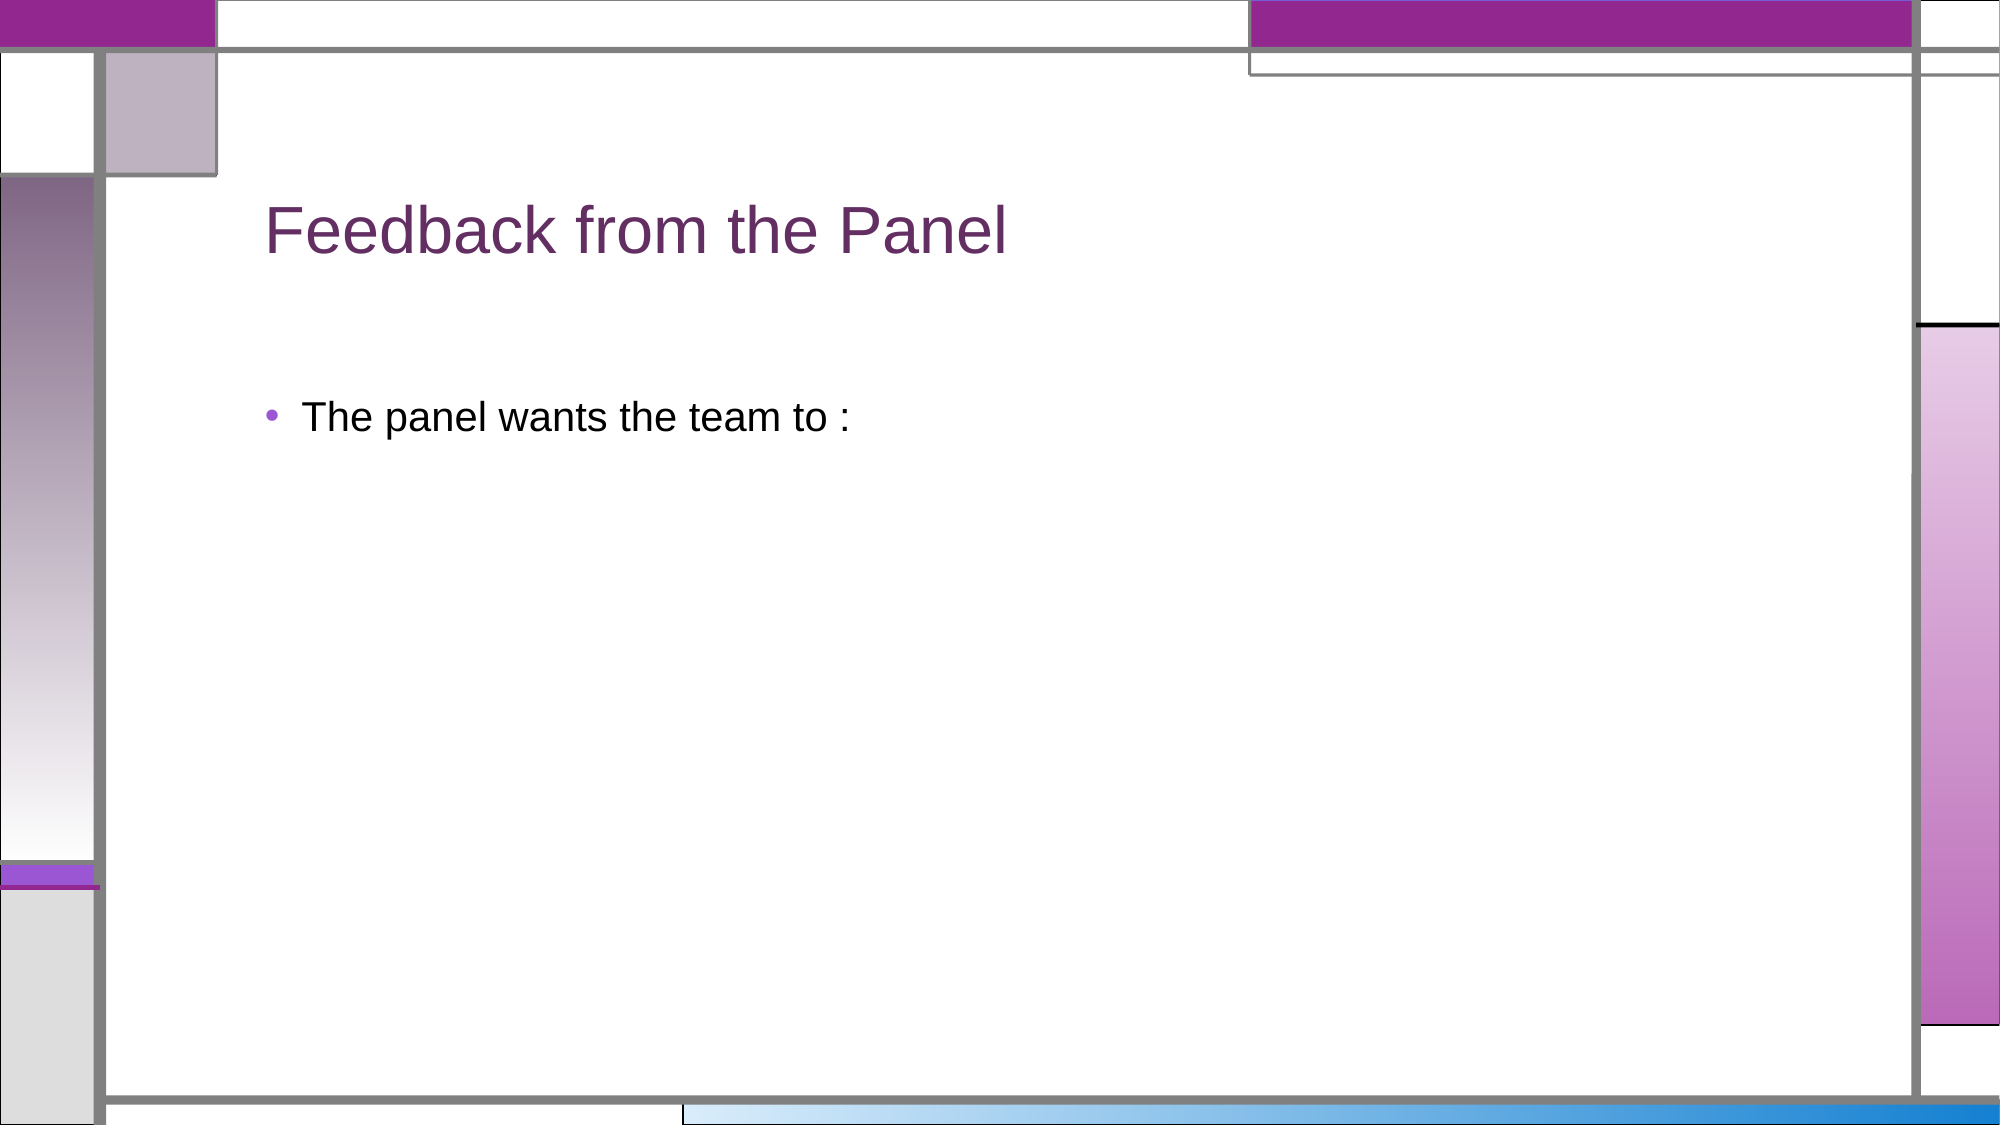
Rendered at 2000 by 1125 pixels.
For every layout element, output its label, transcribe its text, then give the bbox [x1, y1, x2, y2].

title Feedback from the Panel [249, 87, 1825, 275]
list The panel wants the team to : [249, 299, 1825, 988]
